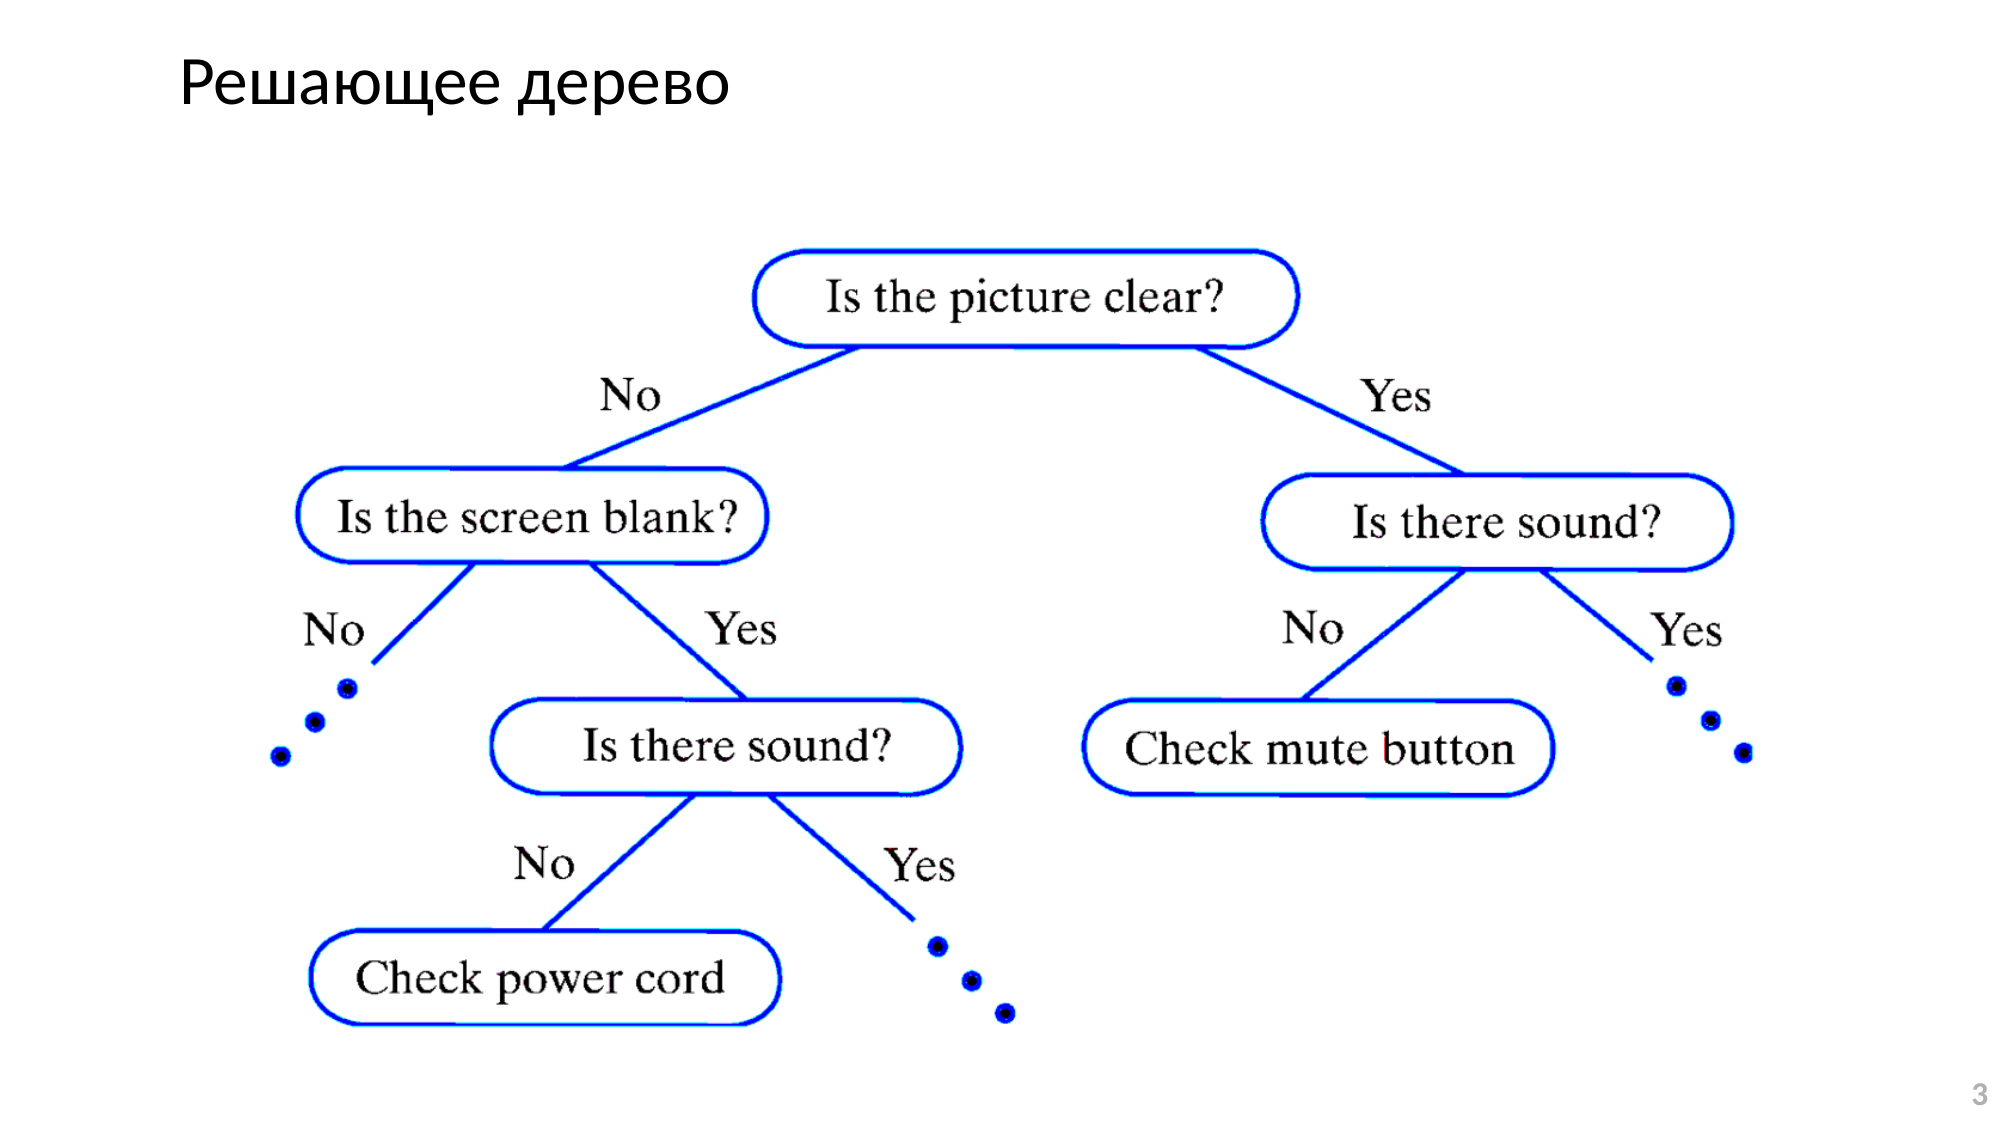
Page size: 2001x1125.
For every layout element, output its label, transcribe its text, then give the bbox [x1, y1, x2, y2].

picture [260, 238, 1763, 1037]
title Решающее дерево [164, 37, 1956, 127]
slide_number 3 [1939, 758, 1996, 1125]
